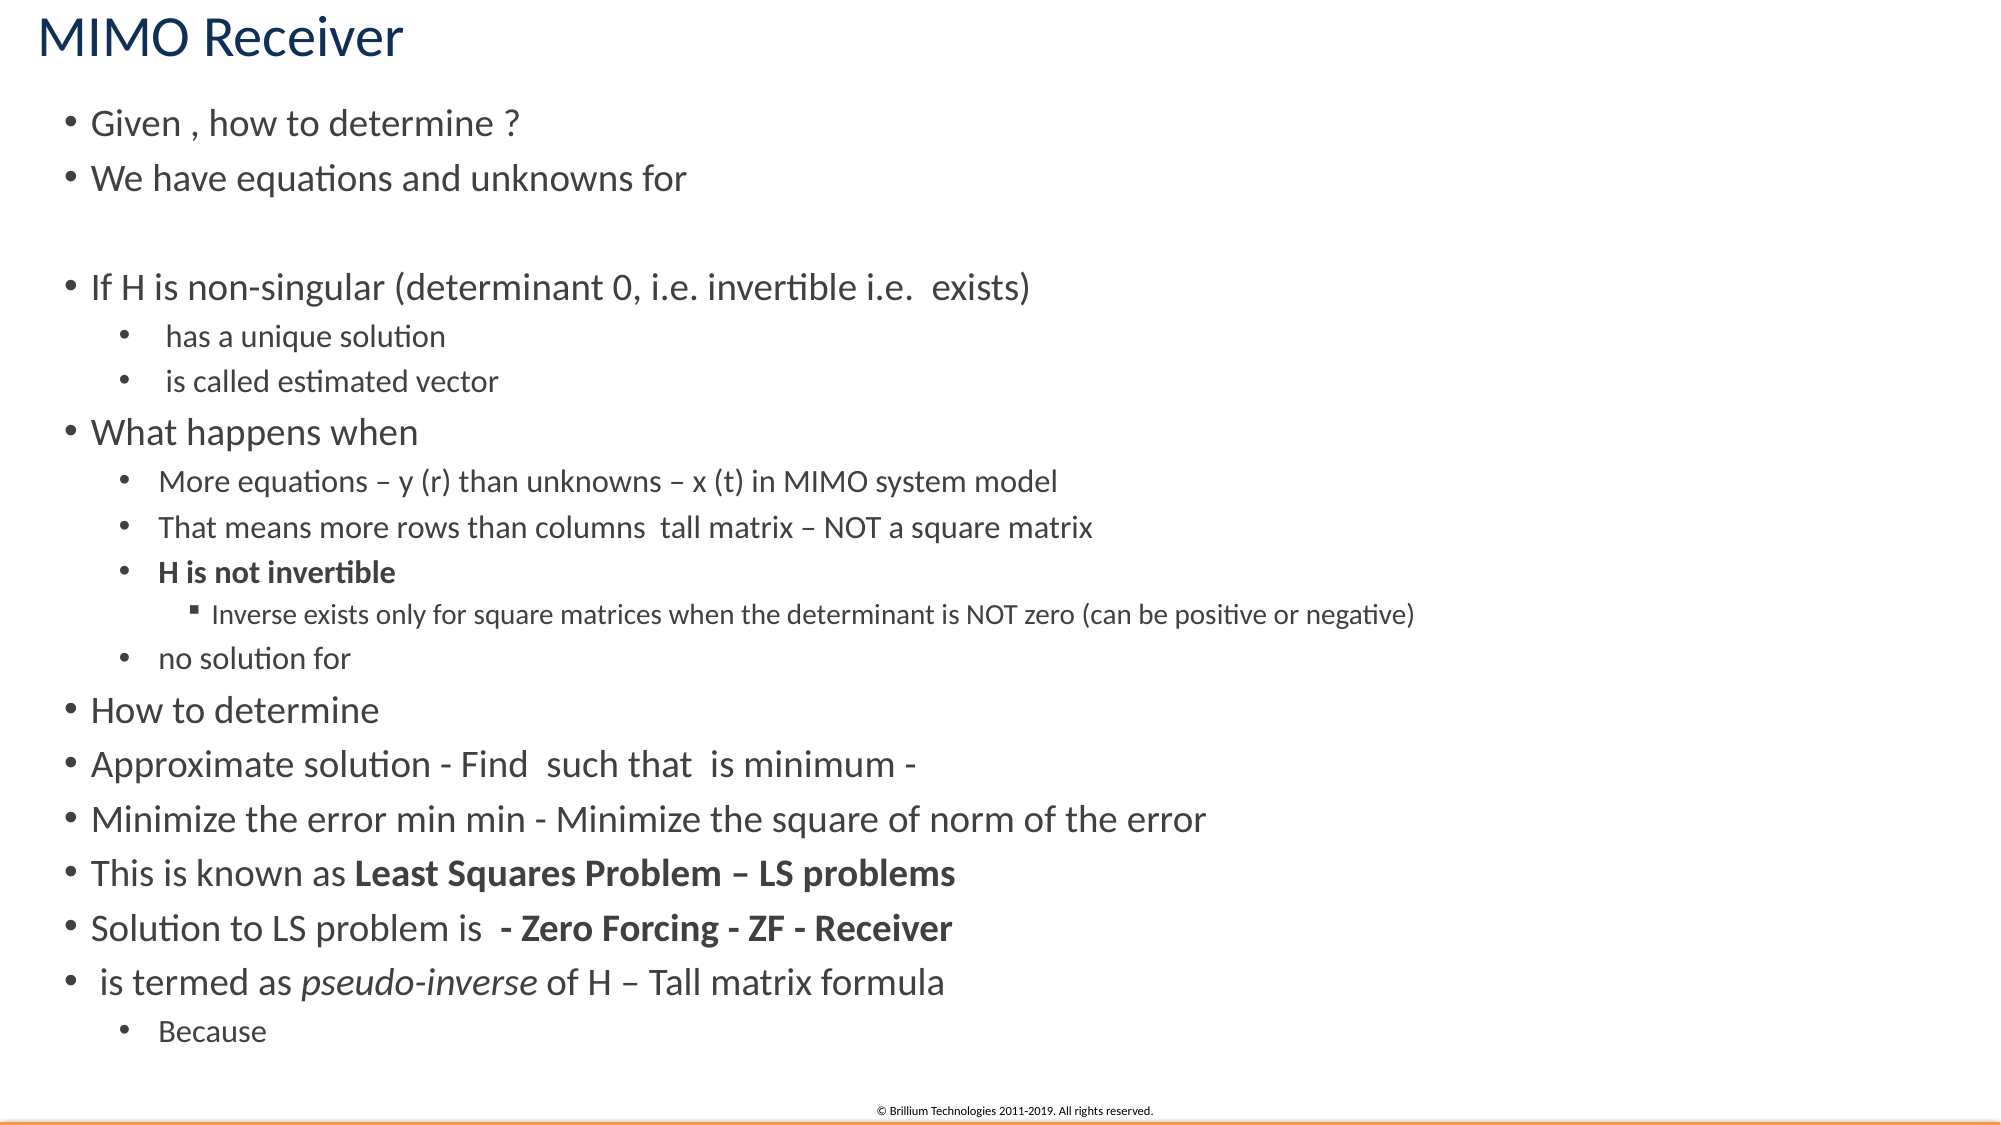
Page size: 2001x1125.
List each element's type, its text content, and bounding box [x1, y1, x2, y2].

title MIMO Receiver [22, 0, 1900, 66]
